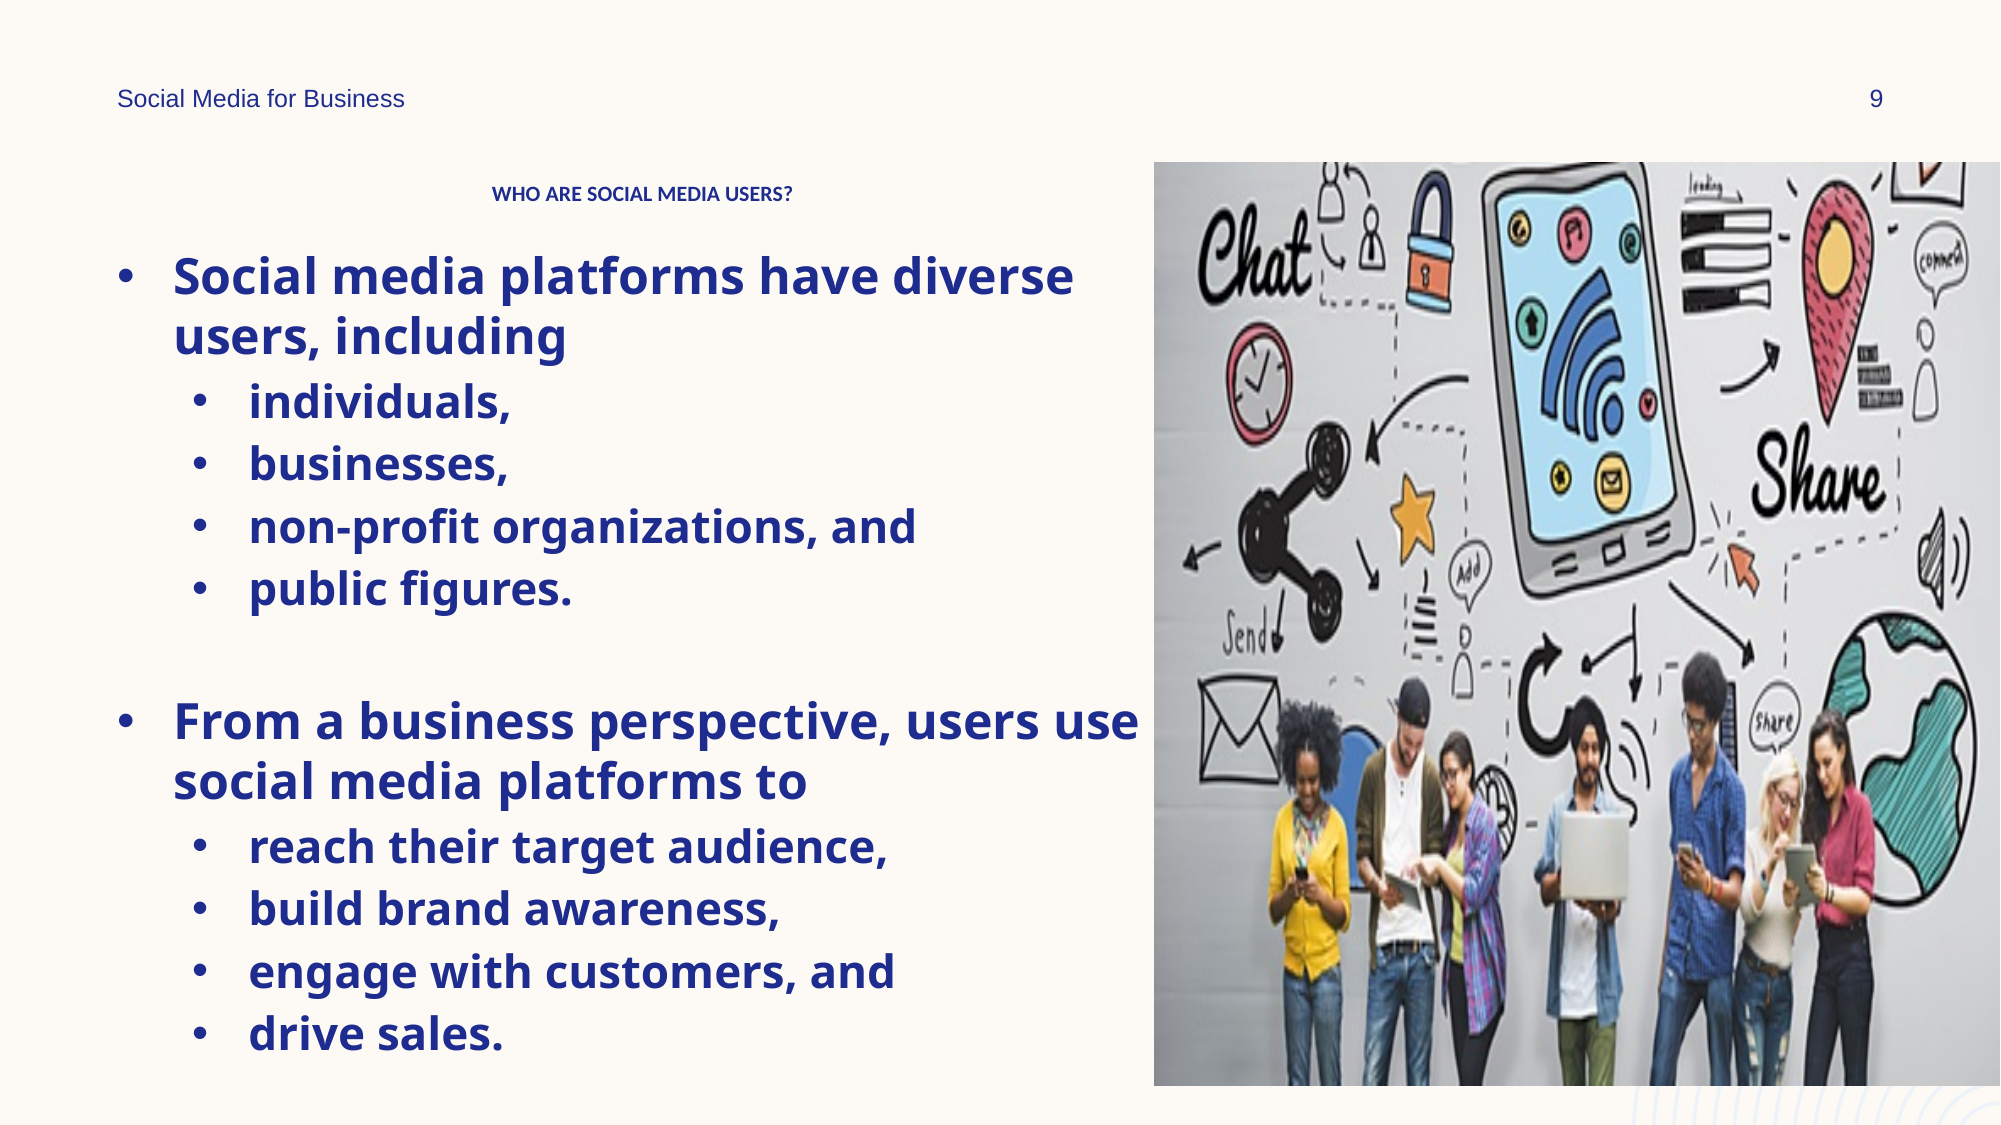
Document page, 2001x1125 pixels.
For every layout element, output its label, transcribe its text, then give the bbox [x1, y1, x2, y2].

title WHO ARE SOCIAL MEDIA users? [117, 131, 1169, 214]
list Social media platforms have diverse users, including individuals, businesses, non-profit organizations, and public figures. From a business perspective, users use social media platforms to reach their target audience, build brand awareness, engage with customers, and drive sales. [101, 237, 1169, 1125]
picture [1154, 162, 2000, 1086]
slide_number 9 [1795, 75, 1958, 120]
footer Social Media for Business [101, 75, 627, 120]
